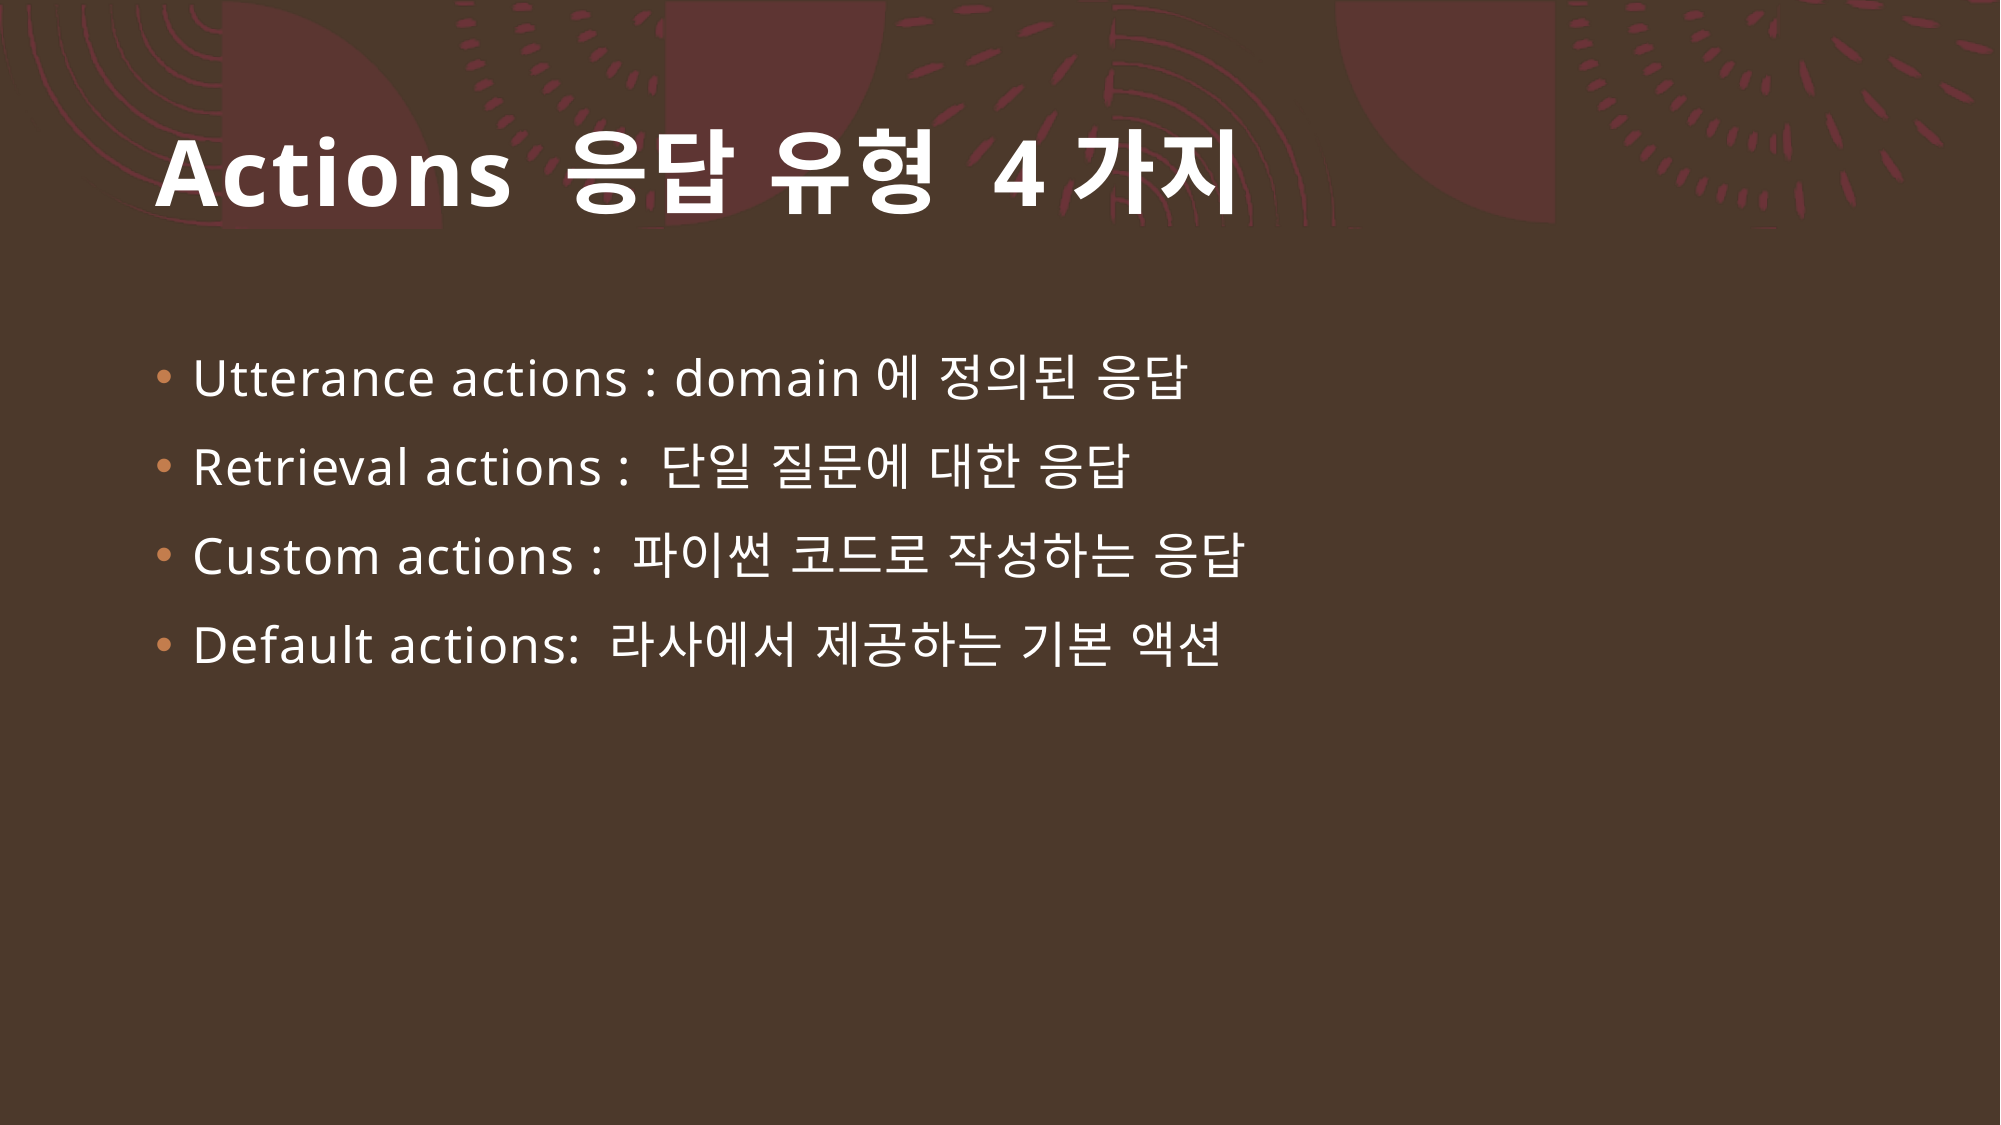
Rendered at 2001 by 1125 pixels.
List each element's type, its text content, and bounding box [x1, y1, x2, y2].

list Utterance actions : domain에 정의된 응답 Retrieval actions : 단일 질문에 대한 응답 Custom actions : 파이썬 코드로 작성하는 응답 Default actions: 라사에서 제공하는 기본 액션 [137, 319, 1863, 1009]
title Actions 응답 유형 4가지 [137, 60, 1863, 278]
